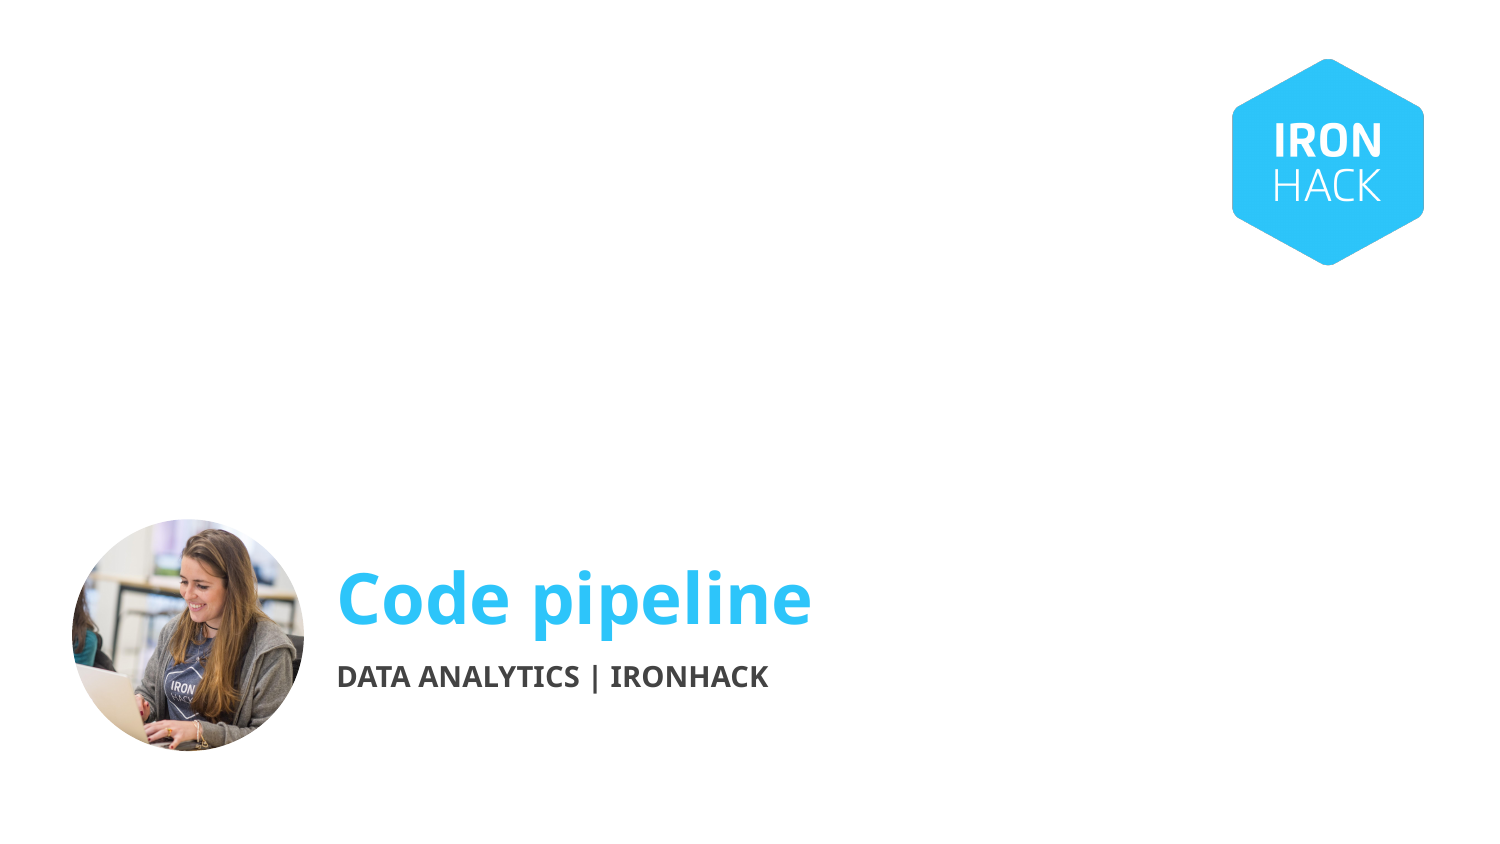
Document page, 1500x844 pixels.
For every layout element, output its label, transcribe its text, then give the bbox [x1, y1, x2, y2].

title Code pipeline [321, 538, 1500, 633]
picture [71, 519, 305, 752]
picture [1191, 25, 1465, 299]
title DATA ANALYTICS | IRONHACK [321, 643, 963, 709]
